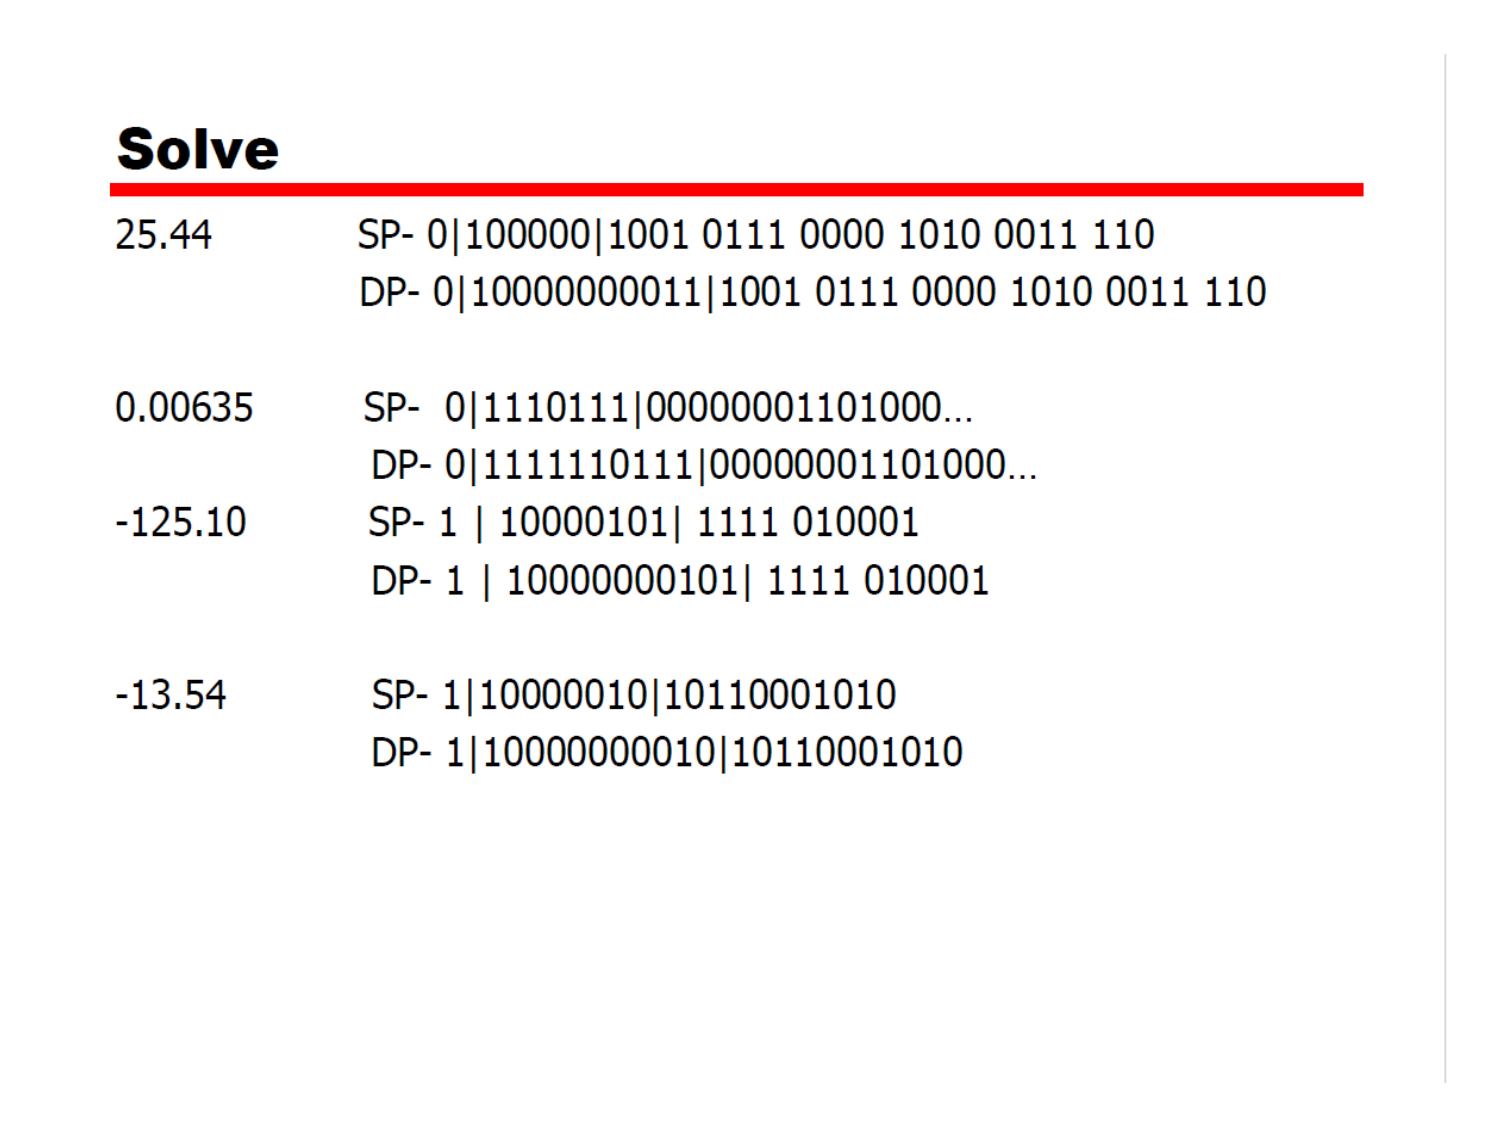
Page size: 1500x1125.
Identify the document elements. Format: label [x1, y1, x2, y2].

list [41, 54, 1448, 1083]
